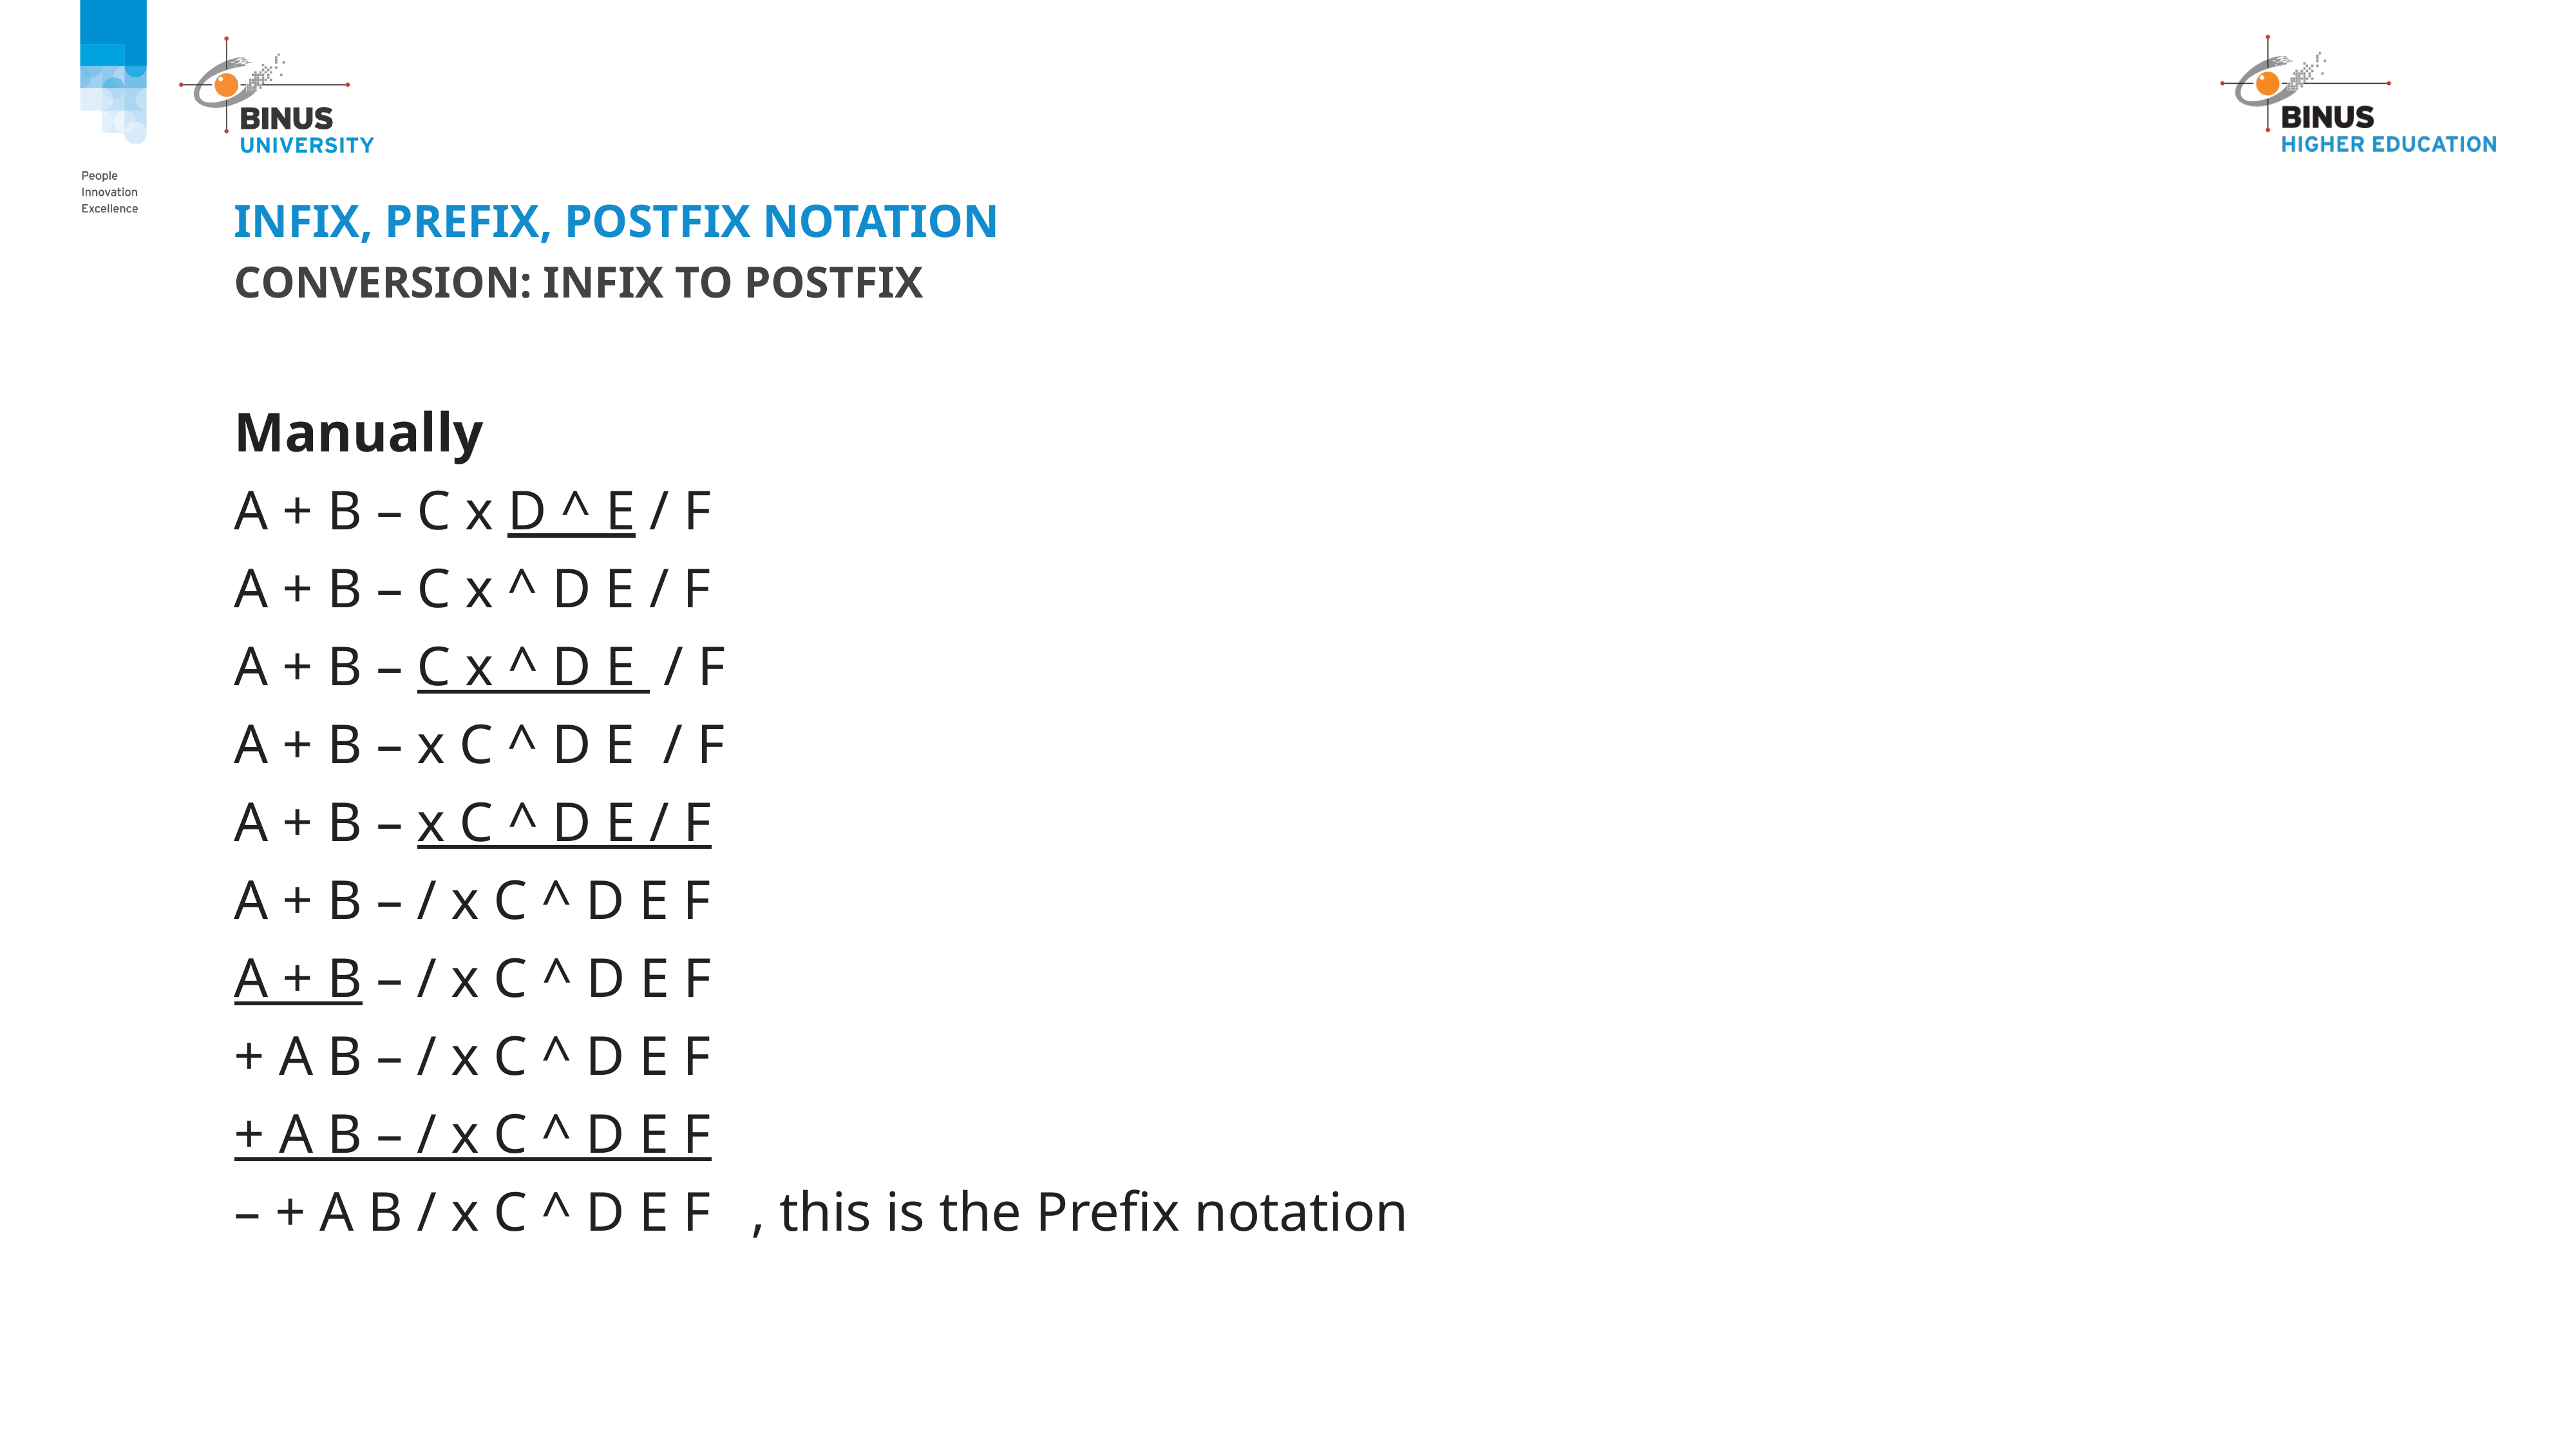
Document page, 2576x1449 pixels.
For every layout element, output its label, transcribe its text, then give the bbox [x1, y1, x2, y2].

picture [174, 25, 374, 161]
picture [2199, 0, 2496, 156]
picture [81, 146, 146, 213]
picture [80, 66, 147, 144]
title Infix, prefix, postfix notation [228, 197, 1784, 252]
list Manually A + B – C x D ^ E / F A + B – C x ^ D E / F A + B – C x ^ D E / F A + B – x C ^ D E / F A + B – x C ^ D E / F A + B – / x C ^ D E F A + B – / x C ^ D E F + A B – / x C ^ D E F + A B – / x C ^ D E F – + A B / x C ^ D E F , this is the Prefix notation [228, 392, 2269, 1252]
list Conversion: infix to postfix [228, 255, 1262, 341]
